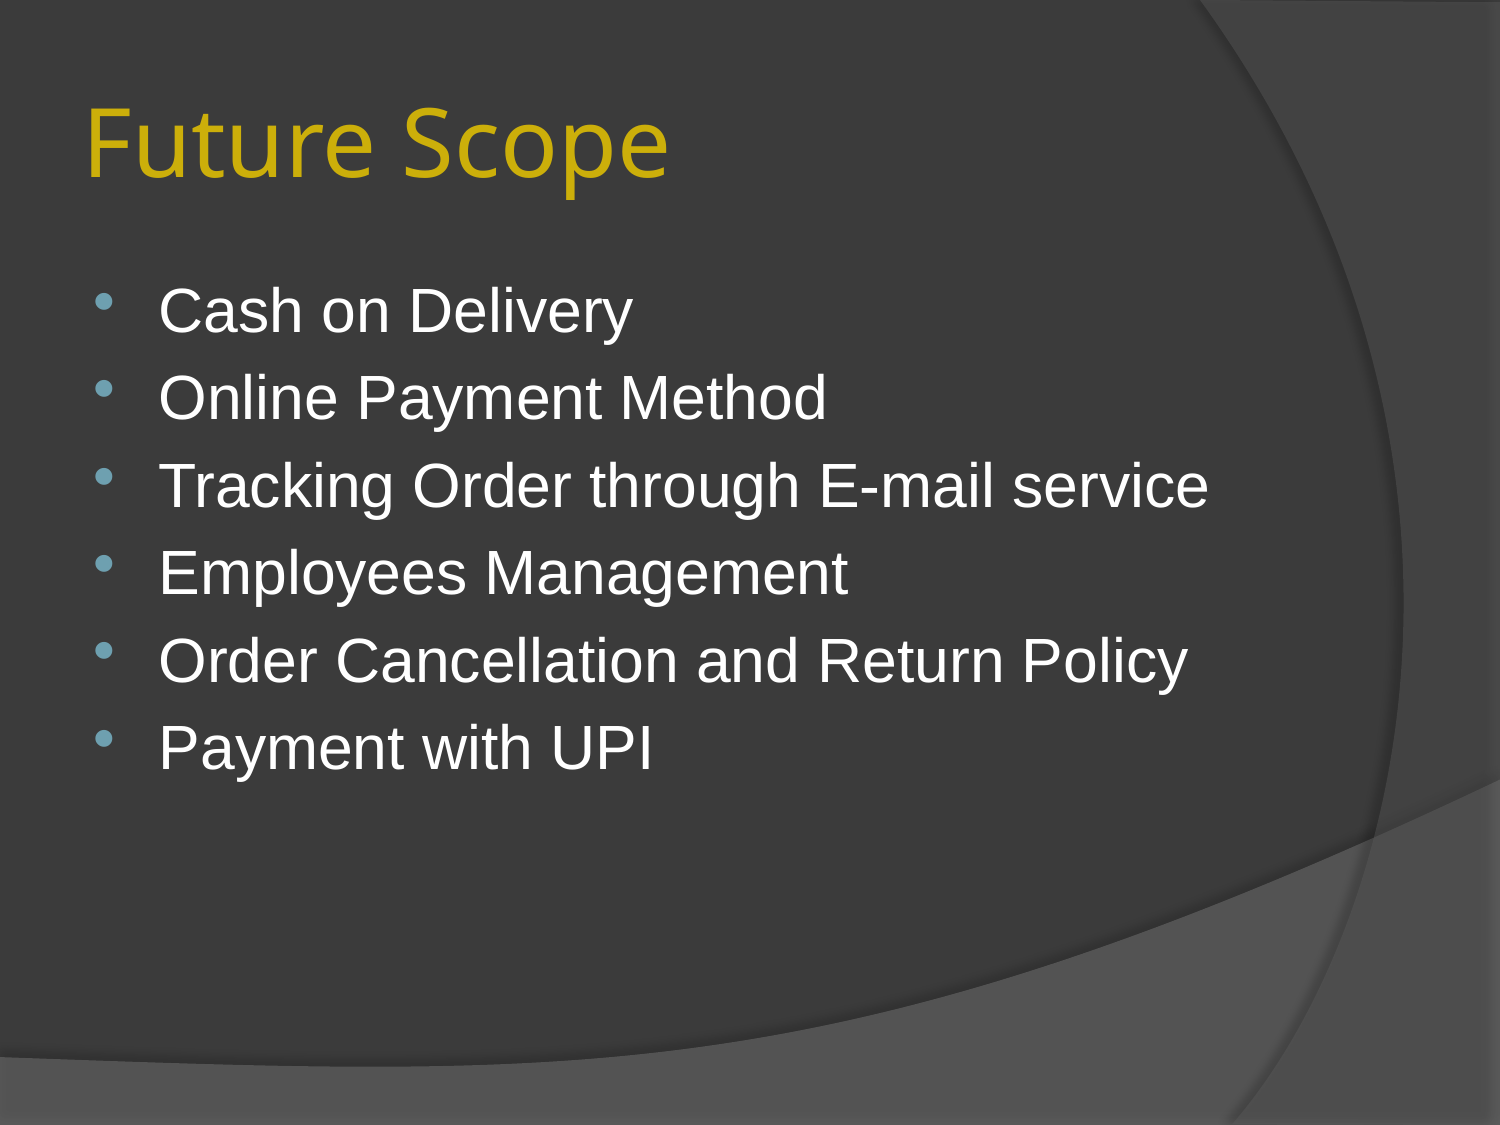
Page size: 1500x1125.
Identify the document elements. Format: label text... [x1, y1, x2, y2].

list Cash on Delivery Online Payment Method Tracking Order through E-mail service Employees Management Order Cancellation and Return Policy Payment with UPI [75, 262, 1300, 1005]
title Future Scope [75, 45, 1300, 233]
